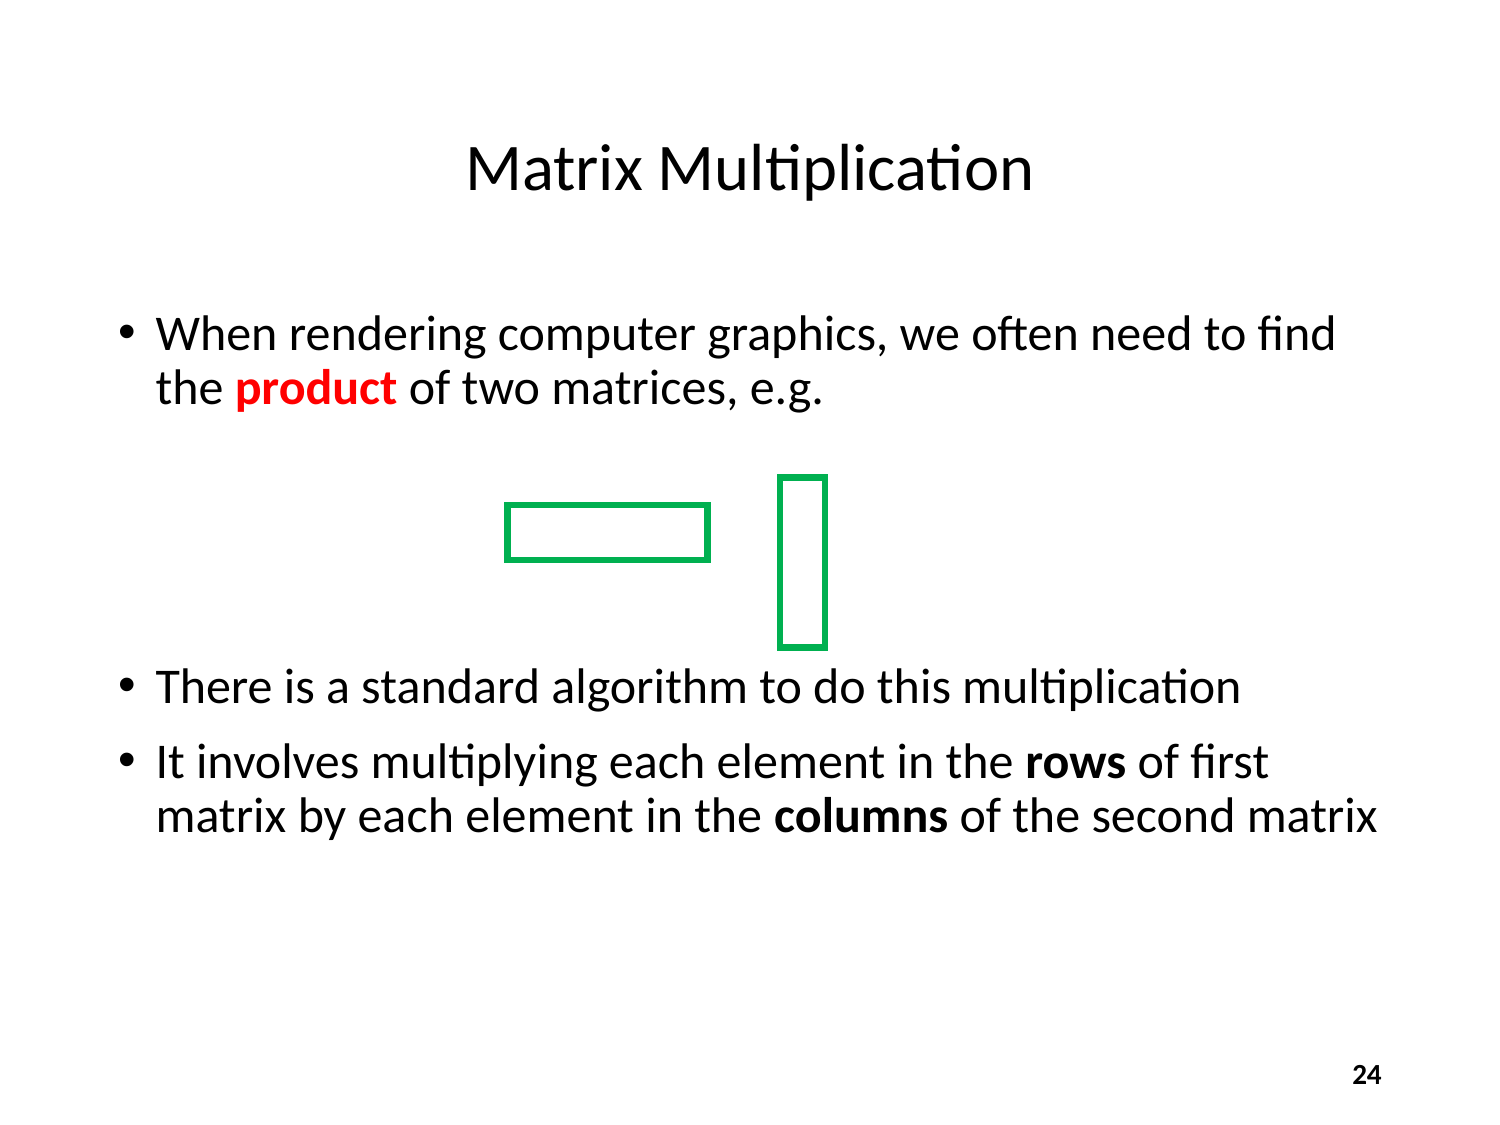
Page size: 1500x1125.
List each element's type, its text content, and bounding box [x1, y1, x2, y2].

text_box [779, 476, 826, 649]
text_box [506, 504, 709, 561]
slide_number 24 [1059, 1042, 1397, 1103]
title Matrix Multiplication [103, 59, 1397, 278]
